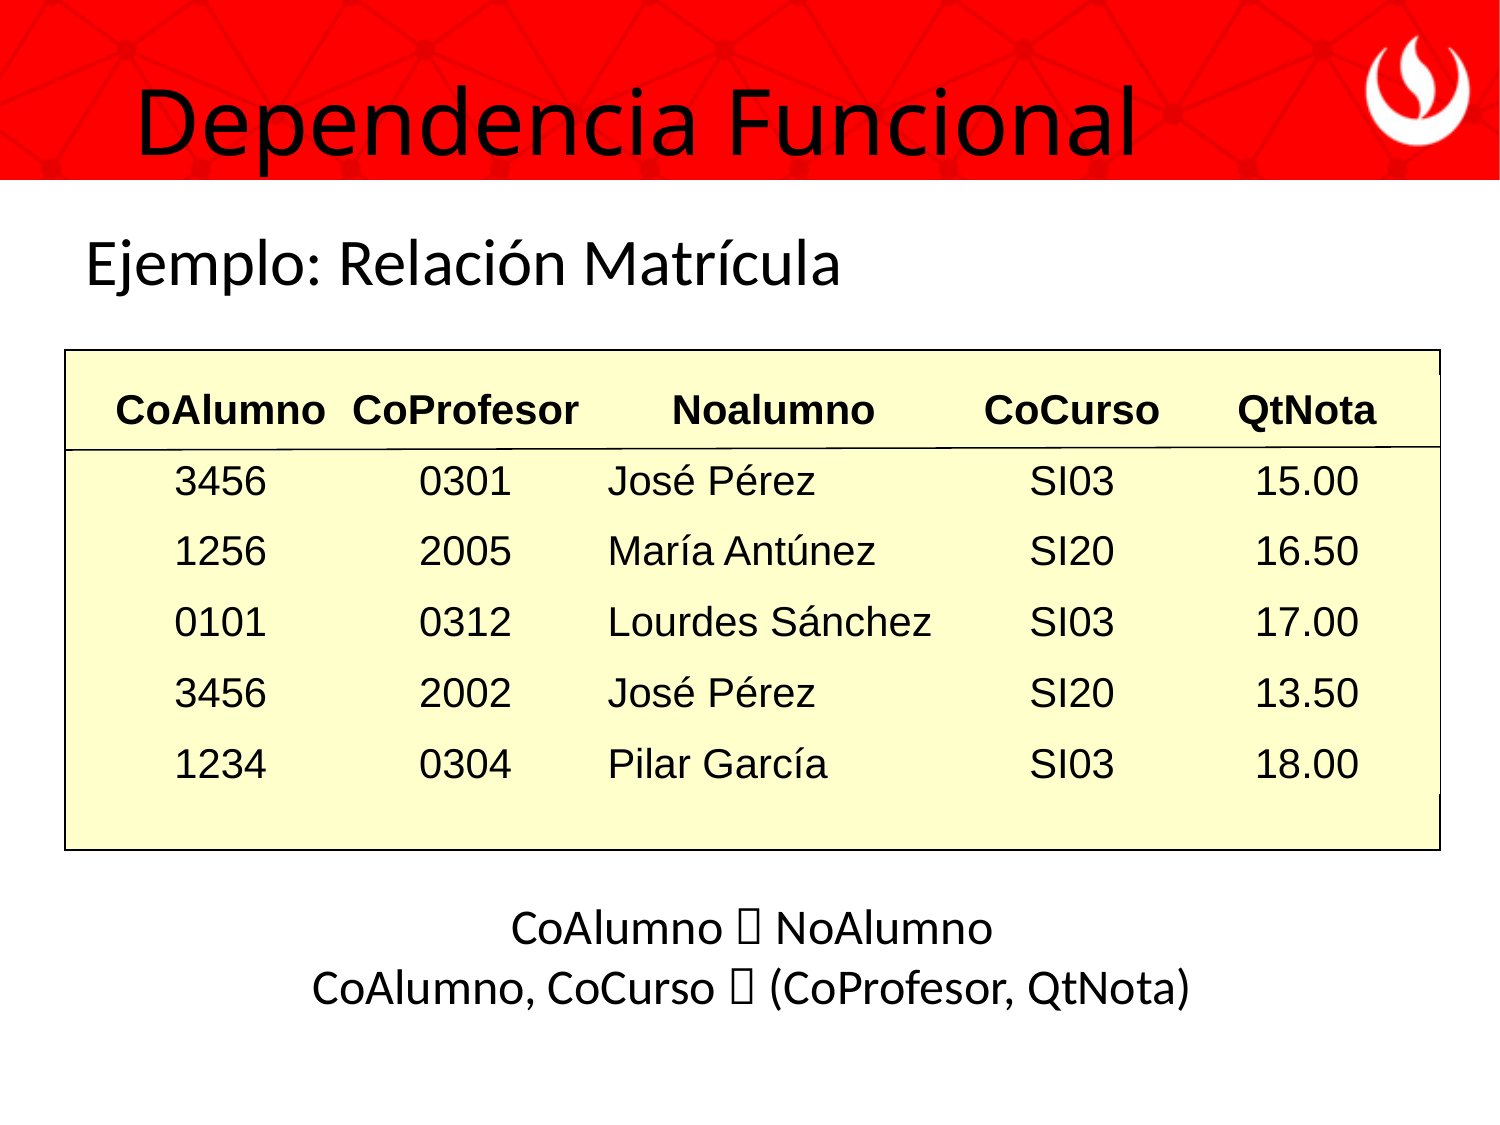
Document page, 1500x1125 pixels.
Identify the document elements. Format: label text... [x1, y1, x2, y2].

text_box CoProfesor 0301 2005 0312 2002 0304 [331, 375, 601, 795]
text_box CoCurso SI03 SI20 SI03 SI20 SI03 [955, 375, 1174, 447]
title Dependencia Funcional [0, 50, 1275, 188]
text_box CoAlumno 3456 1256 0101 3456 1234 [90, 375, 331, 449]
text_box [64, 350, 1440, 850]
text_box CoAlumno  NoAlumno CoAlumno, CoCurso  (CoProfesor, QtNota) [64, 887, 1440, 1023]
picture [0, 0, 1500, 180]
text_box CoCurso SI03 SI20 SI03 SI20 SI03 [955, 448, 1174, 795]
list Ejemplo: Relación Matrícula [70, 211, 1459, 337]
text_box Noalumno José Pérez María Antúnez Lourdes Sánchez José Pérez Pilar García [601, 375, 955, 795]
text_box CoAlumno 3456 1256 0101 3456 1234 [90, 450, 331, 795]
text_box QtNota 15.00 16.50 17.00 13.50 18.00 [1174, 375, 1440, 795]
